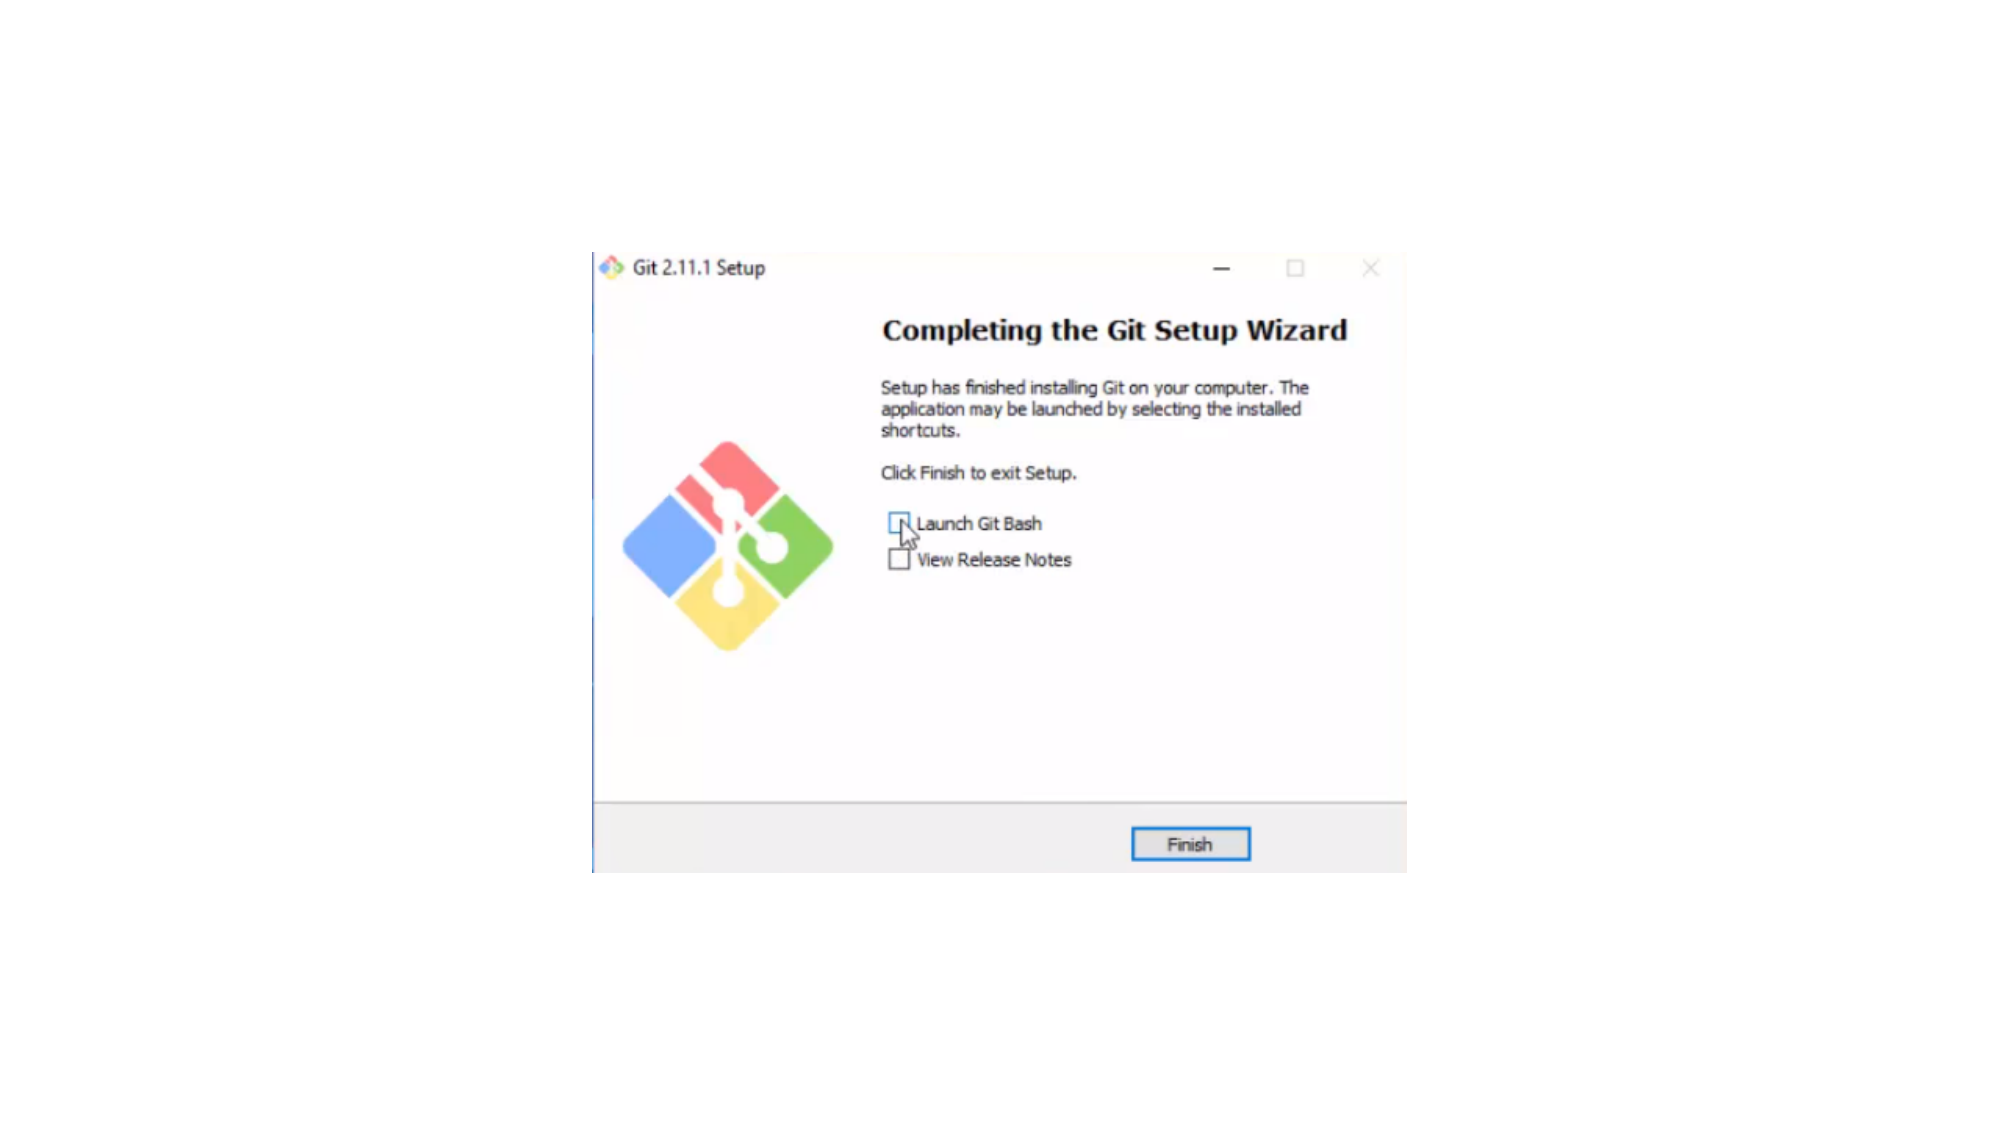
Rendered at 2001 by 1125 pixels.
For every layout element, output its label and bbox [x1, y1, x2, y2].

picture [592, 252, 1408, 873]
